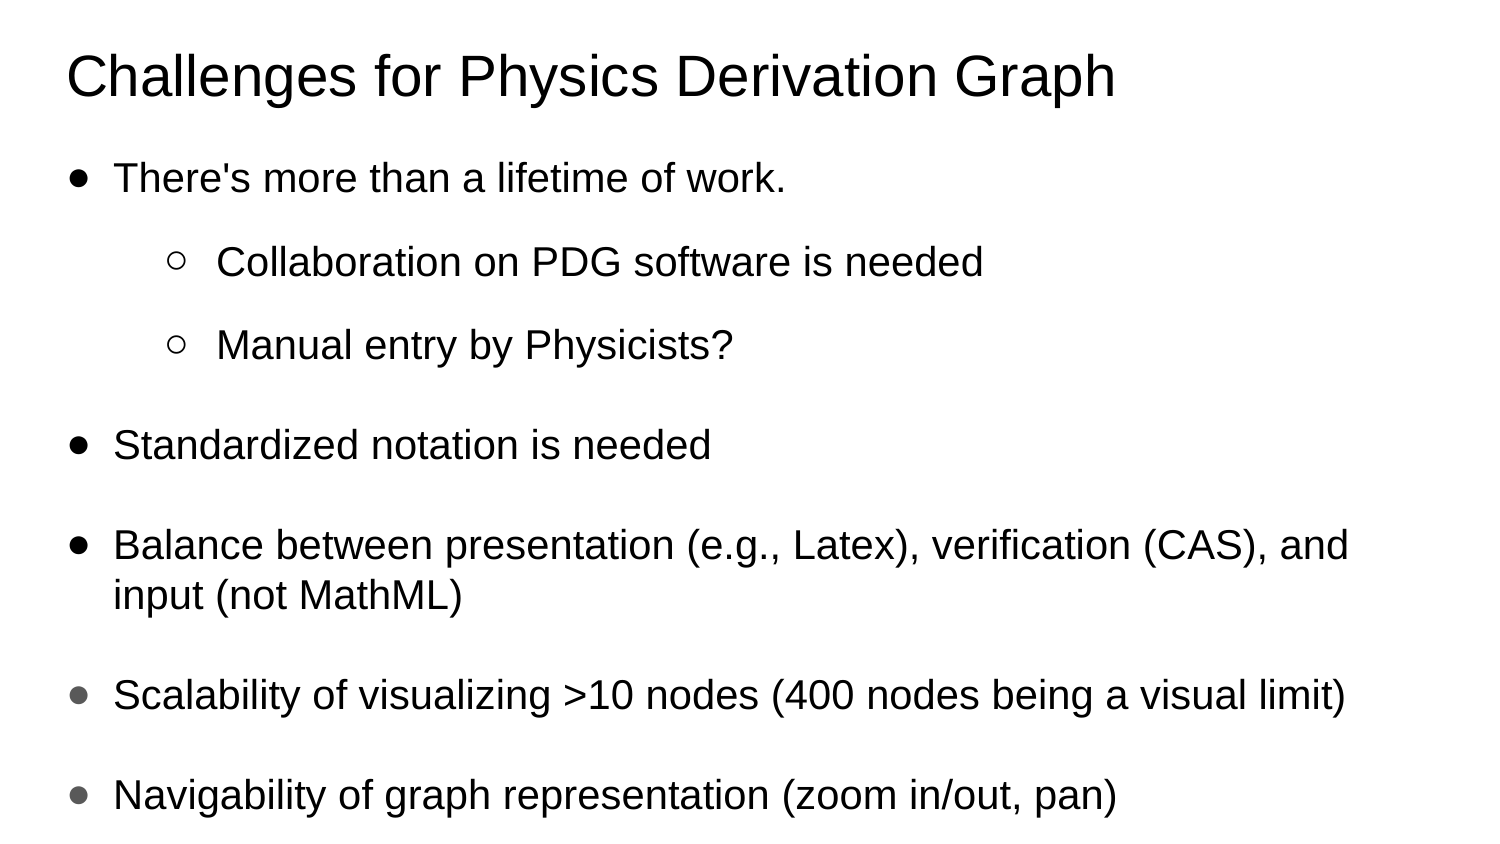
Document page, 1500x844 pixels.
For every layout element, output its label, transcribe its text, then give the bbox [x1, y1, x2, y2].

list There's more than a lifetime of work. Collaboration on PDG software is needed Manual entry by Physicists? Standardized notation is needed Balance between presentation (e.g., Latex), verification (CAS), and input (not MathML) Scalability of visualizing >10 nodes (400 nodes being a visual limit) Navigability of graph representation (zoom in/out, pan) [51, 136, 1449, 844]
title Challenges for Physics Derivation Graph [51, 23, 1449, 118]
